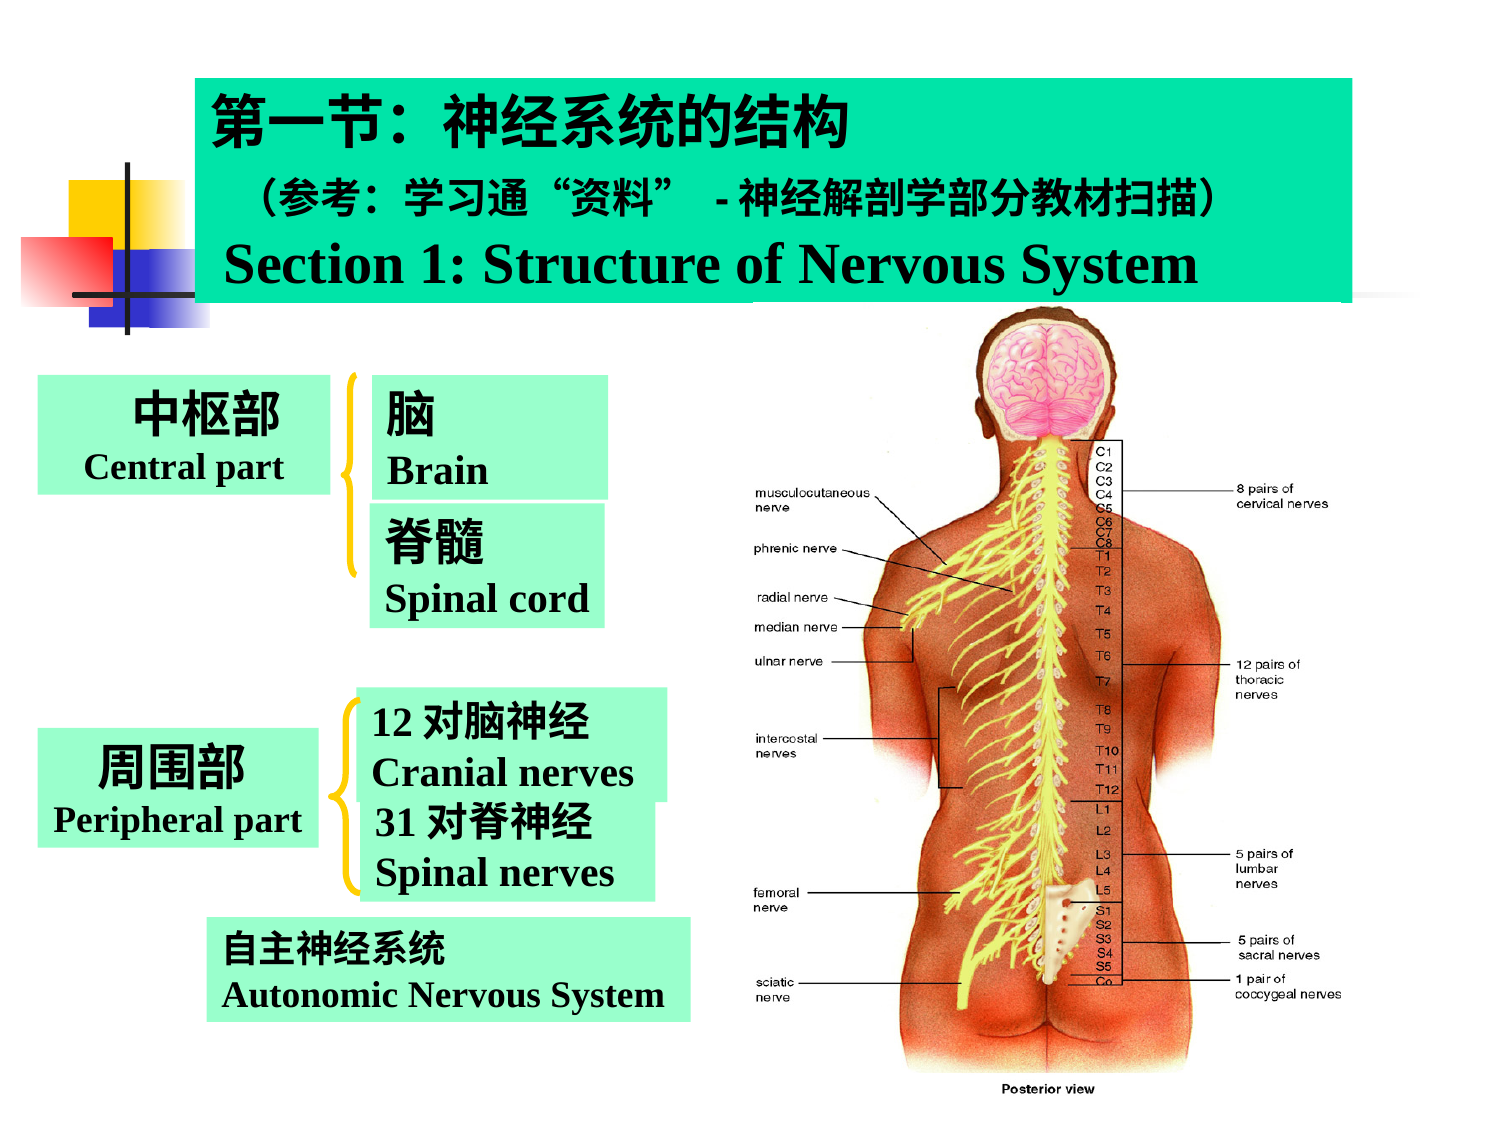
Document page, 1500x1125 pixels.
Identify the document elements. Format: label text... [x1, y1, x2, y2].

text_box 周围部Peripheral part [37, 727, 201, 848]
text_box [206, 687, 691, 1024]
text_box 第一节：神经系统的结构 （参考：学习通“资料” -神经解剖学部分教材扫描） Section 1: Structure of Nervous System [194, 78, 1353, 303]
text_box 中枢部Central part [37, 374, 331, 495]
text_box [343, 375, 357, 575]
picture [752, 302, 1341, 1096]
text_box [368, 374, 609, 630]
